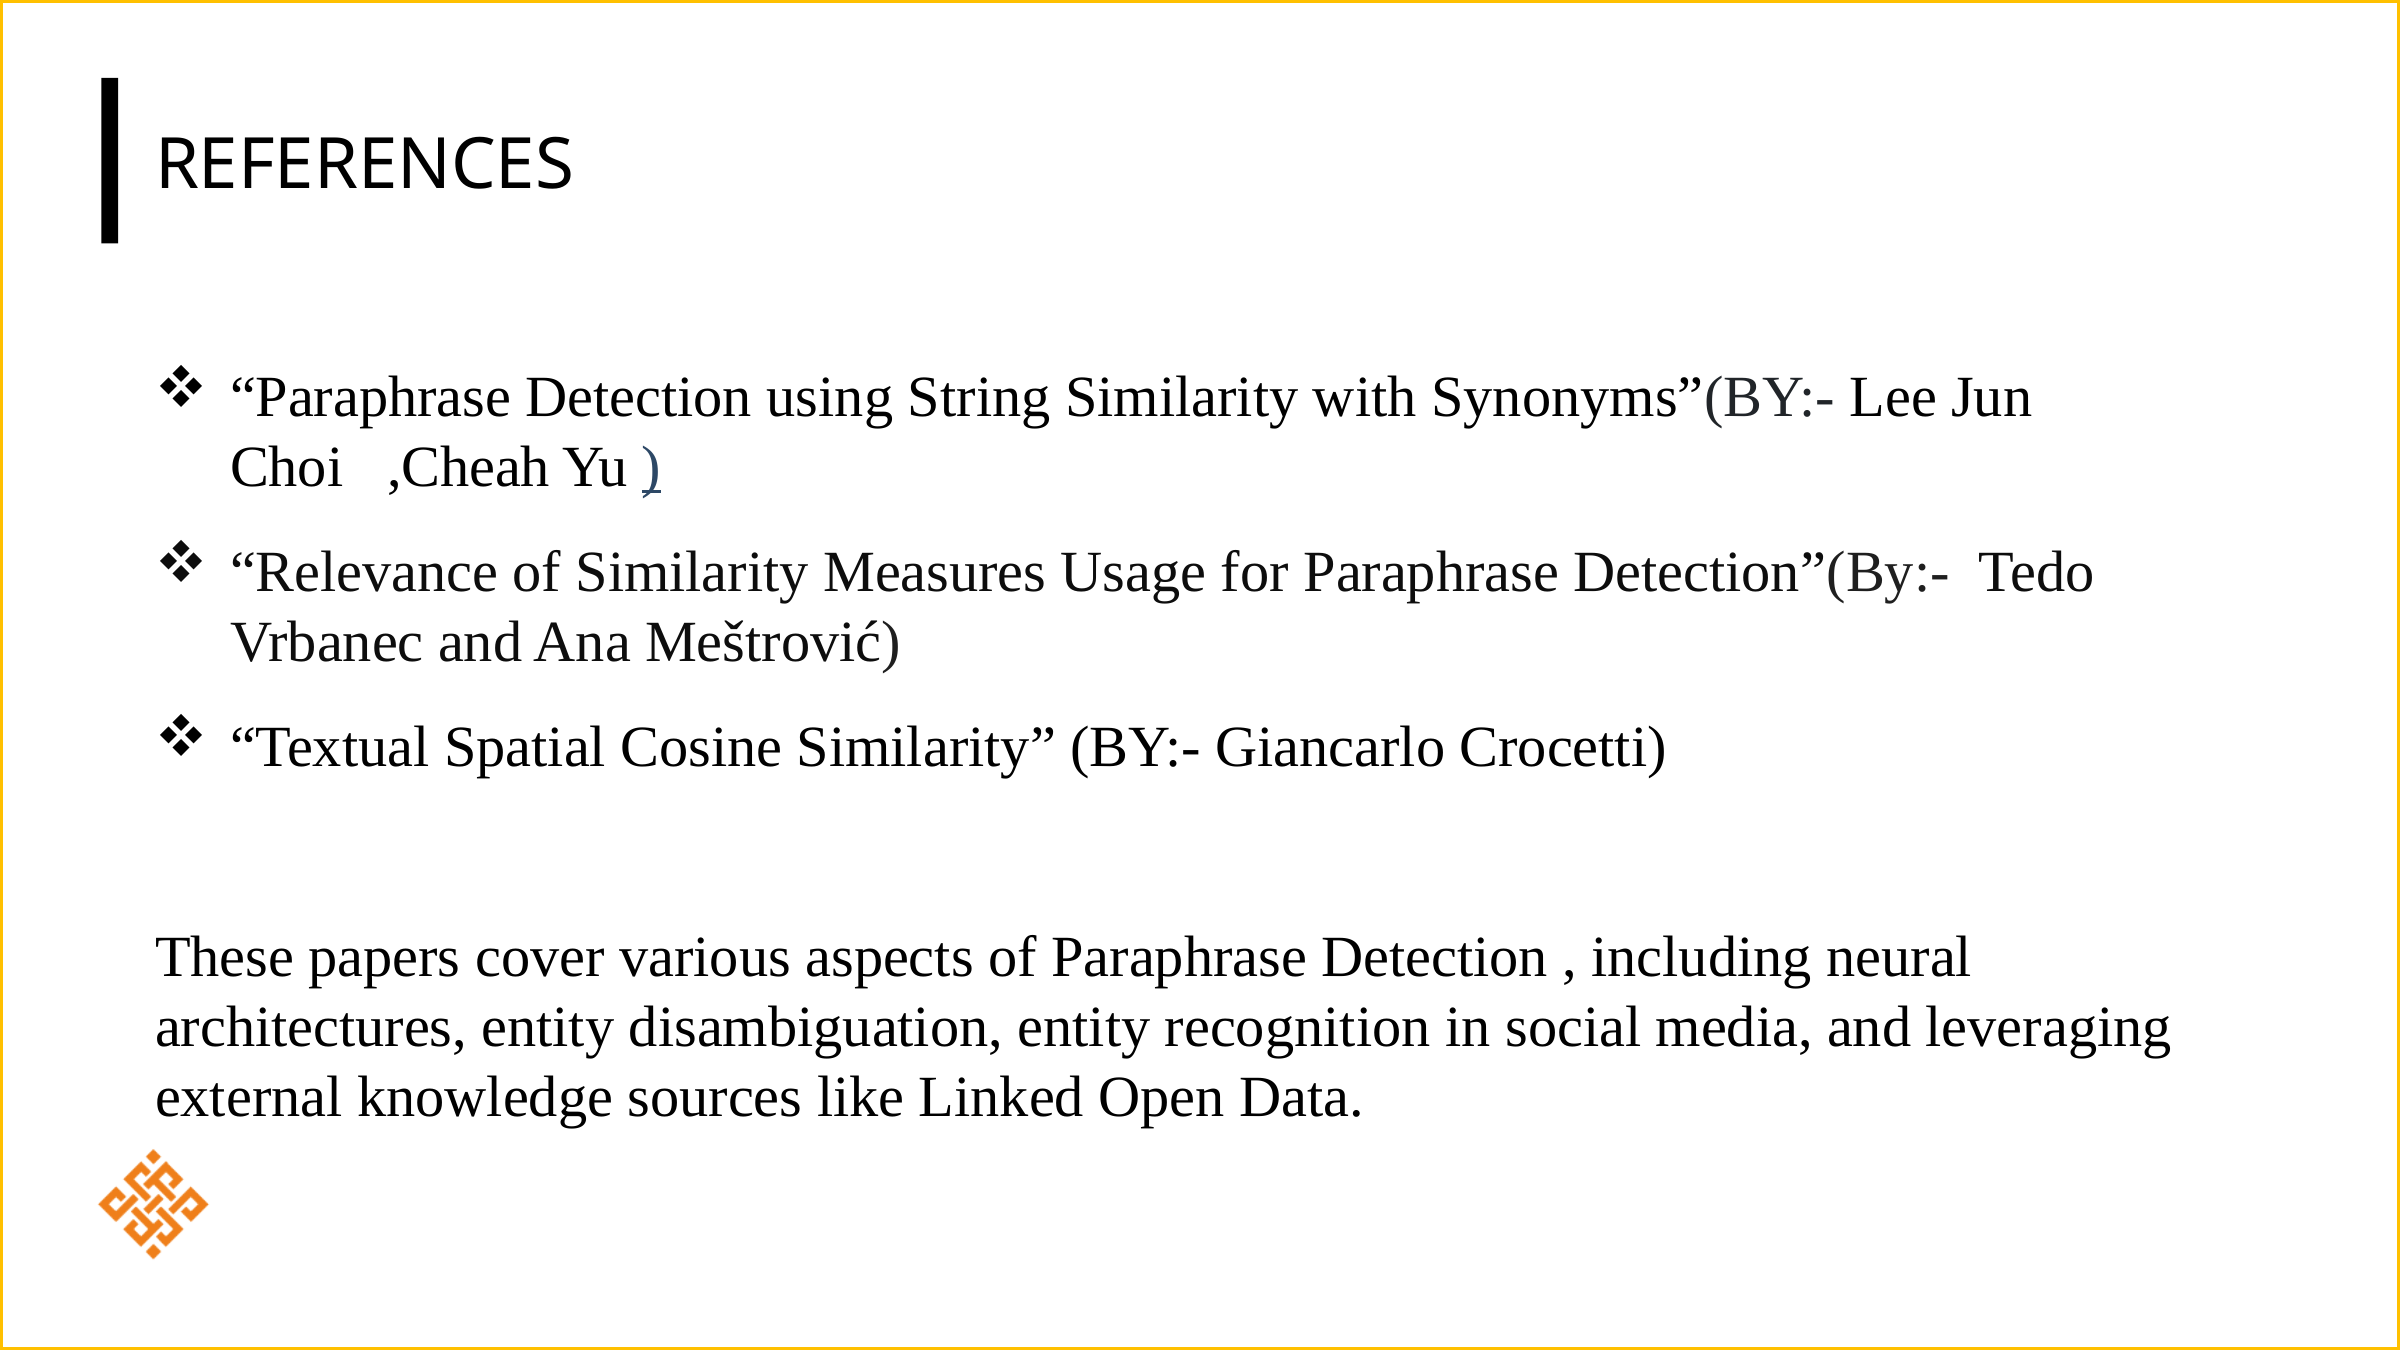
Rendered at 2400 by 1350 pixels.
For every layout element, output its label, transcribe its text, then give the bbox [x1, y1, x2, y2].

list “Paraphrase Detection using String Similarity with Synonyms”(BY:- Lee Jun Choi ,Cheah Yu ) “Relevance of Similarity Measures Usage for Paraphrase Detection”(By:- Tedo Vrbanec and Ana Meštrović) “Textual Spatial Cosine Similarity” (BY:- Giancarlo Crocetti) These papers cover various aspects of Paraphrase Detection , including neural architectures, entity disambiguation, entity recognition in social media, and leveraging external knowledge sources like Linked Open Data. [136, 349, 2264, 1200]
picture [75, 1058, 235, 1350]
title References [136, 77, 1360, 243]
